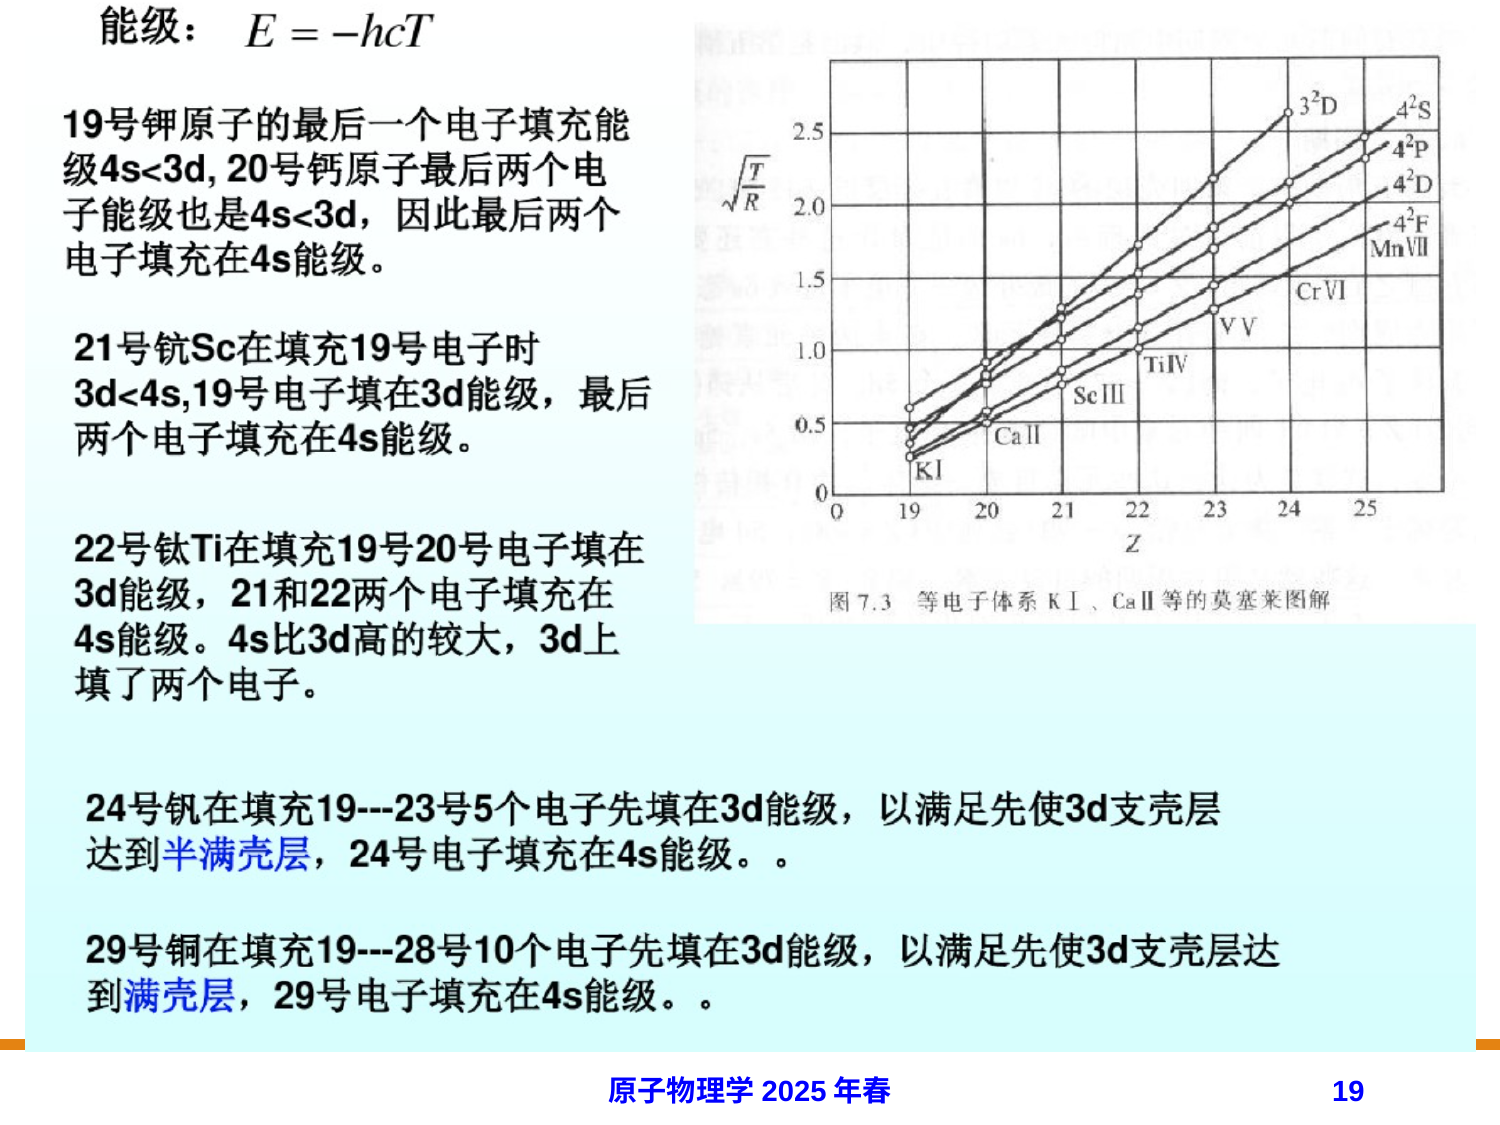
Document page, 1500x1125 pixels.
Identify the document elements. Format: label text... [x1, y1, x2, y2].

slide_number 19 [1218, 1059, 1380, 1120]
picture [24, 0, 1476, 1053]
footer 原子物理学2025年春 [453, 1059, 1047, 1120]
